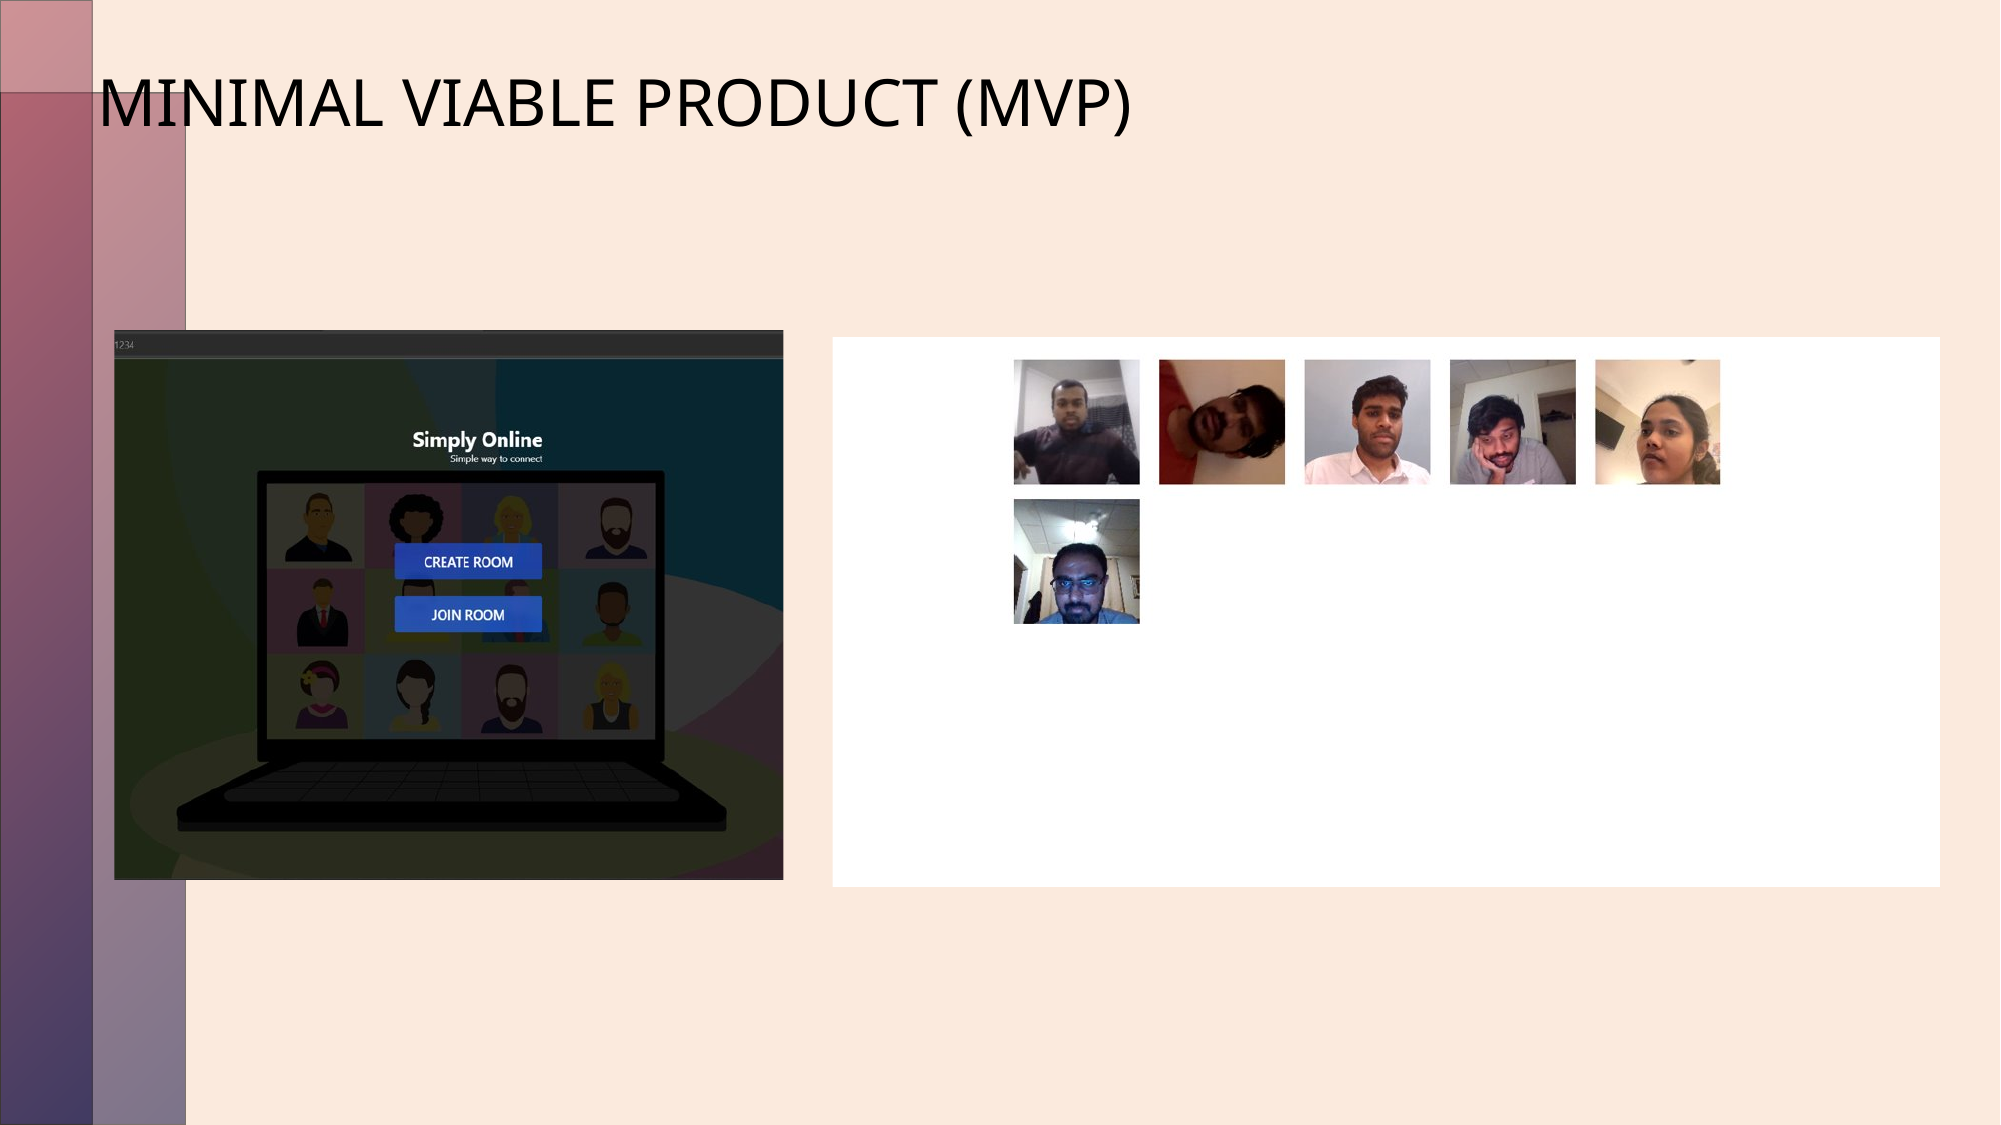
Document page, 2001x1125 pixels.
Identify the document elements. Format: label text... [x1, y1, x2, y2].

title Minimal Viable Product (MVP) [77, 28, 1153, 184]
picture [832, 337, 1940, 887]
picture [114, 330, 784, 880]
